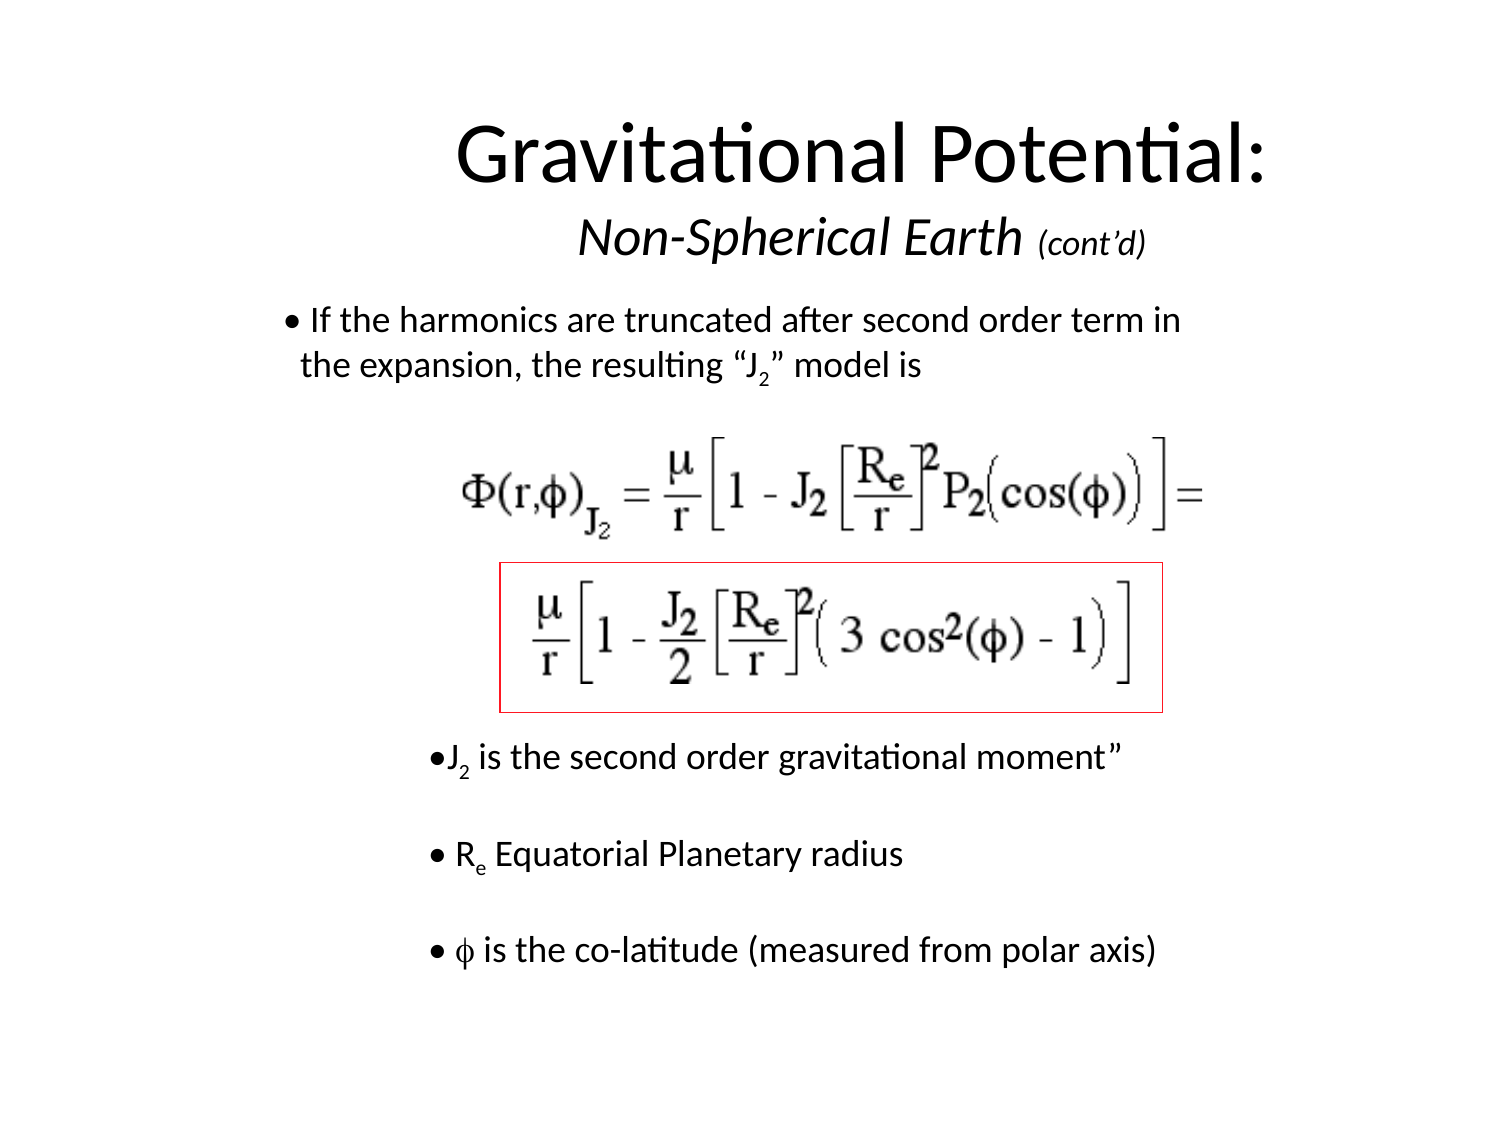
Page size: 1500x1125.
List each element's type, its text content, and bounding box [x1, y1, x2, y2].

picture [462, 437, 1203, 684]
text_box [499, 693, 1163, 713]
title Gravitational Potential: Non-Spherical Earth (cont’d) [225, 87, 1500, 275]
text_box •J2 is the second order gravitational moment” • Re Equatorial Planetary radius • f is the co-latitude (measured from polar axis) [413, 724, 1173, 977]
text_box • If the harmonics are truncated after second order term in the expansion, the resulting “J2” model is [268, 287, 1198, 399]
